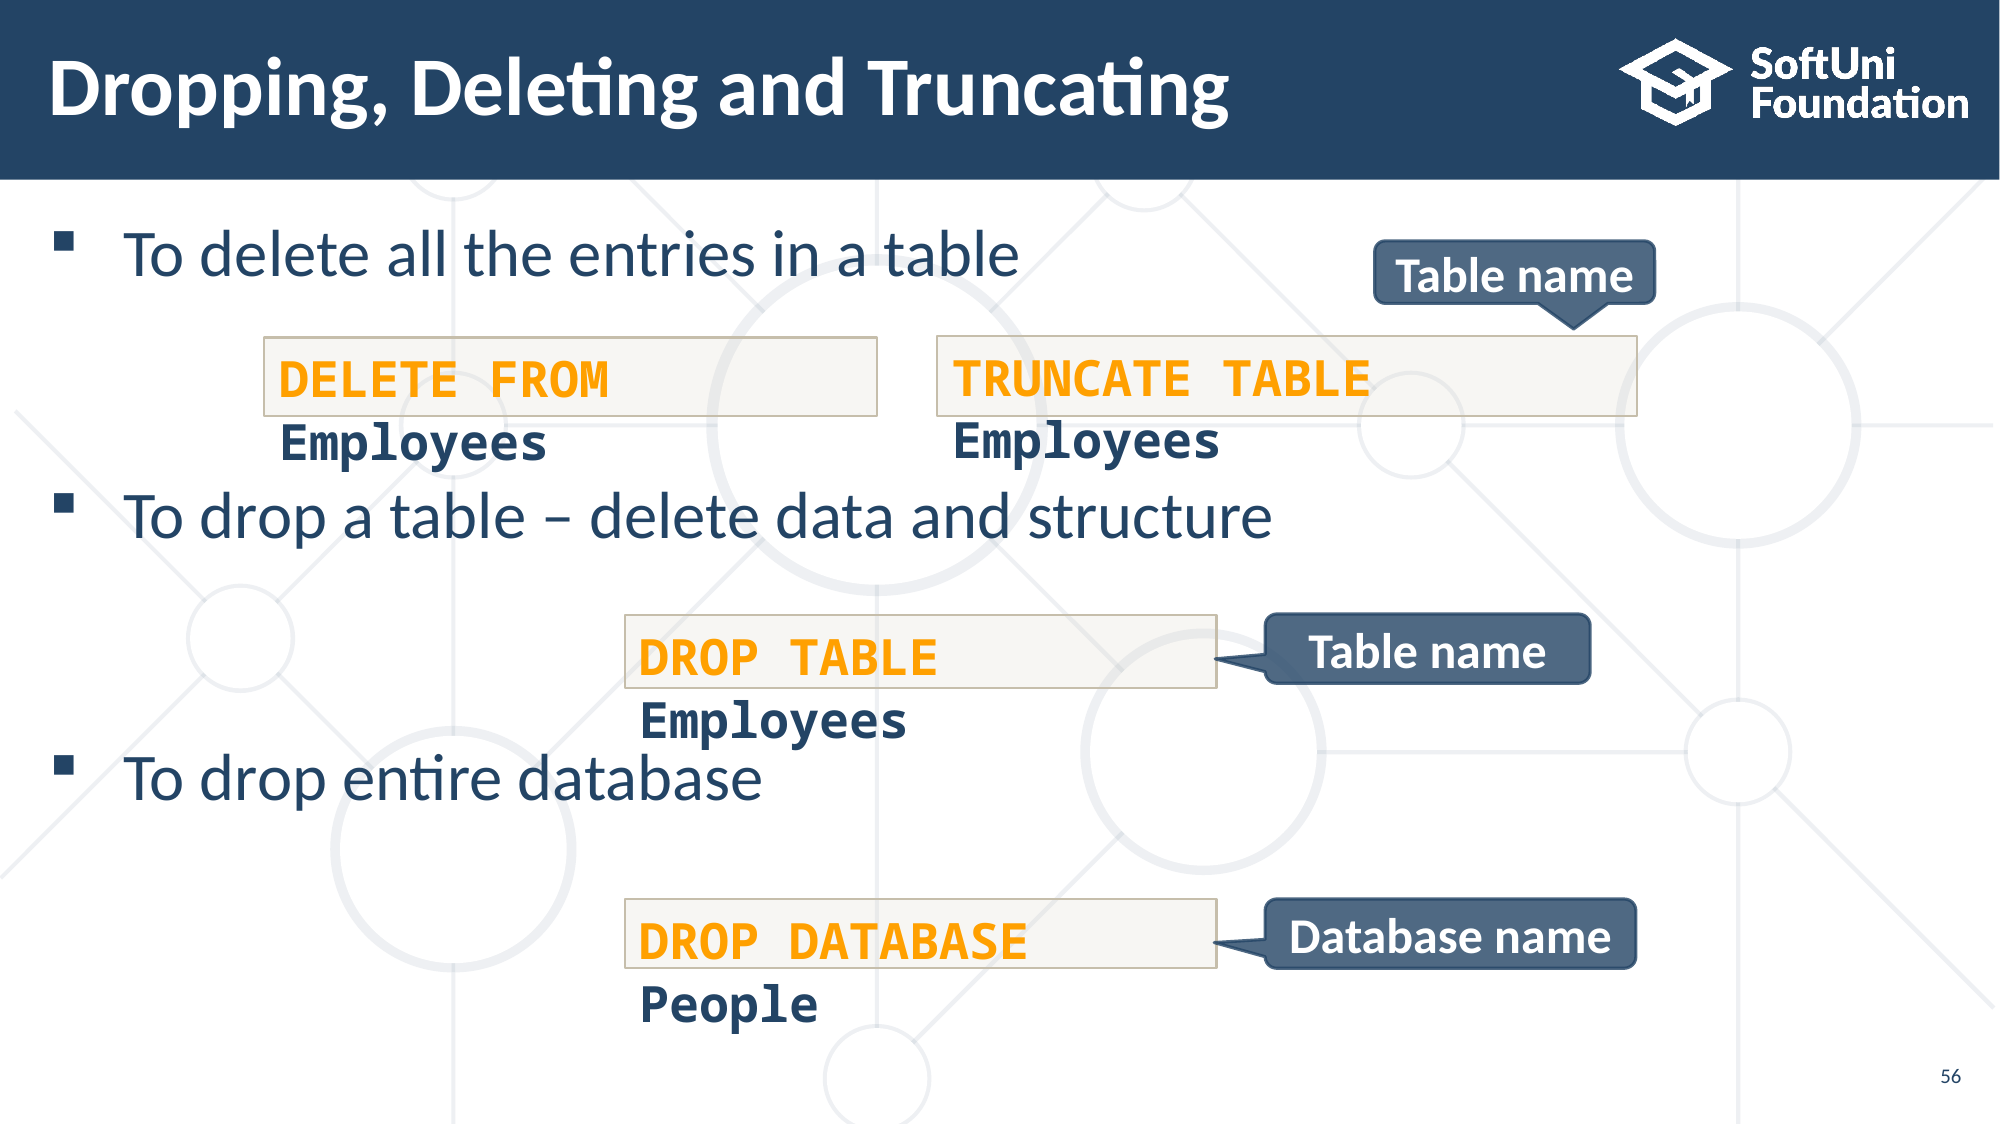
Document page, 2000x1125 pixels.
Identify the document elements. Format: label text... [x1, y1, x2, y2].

text_box Table name [1213, 611, 1593, 686]
title Dropping, Deleting and Truncating [31, 16, 1591, 162]
text_box Table name [1372, 238, 1657, 331]
text_box DELETE FROM Employees [264, 337, 877, 417]
slide_number 56 [1896, 1050, 1968, 1101]
list To delete all the entries in a table To drop a table – delete data and structure To drop entire database [30, 200, 1968, 1050]
text_box Database name [1212, 896, 1638, 971]
picture [1618, 38, 1968, 126]
text_box DROP TABLE Employees [624, 614, 1217, 688]
text_box DROP DATABASE People [624, 898, 1217, 969]
text_box TRUNCATE TABLE Employees [937, 335, 1638, 417]
